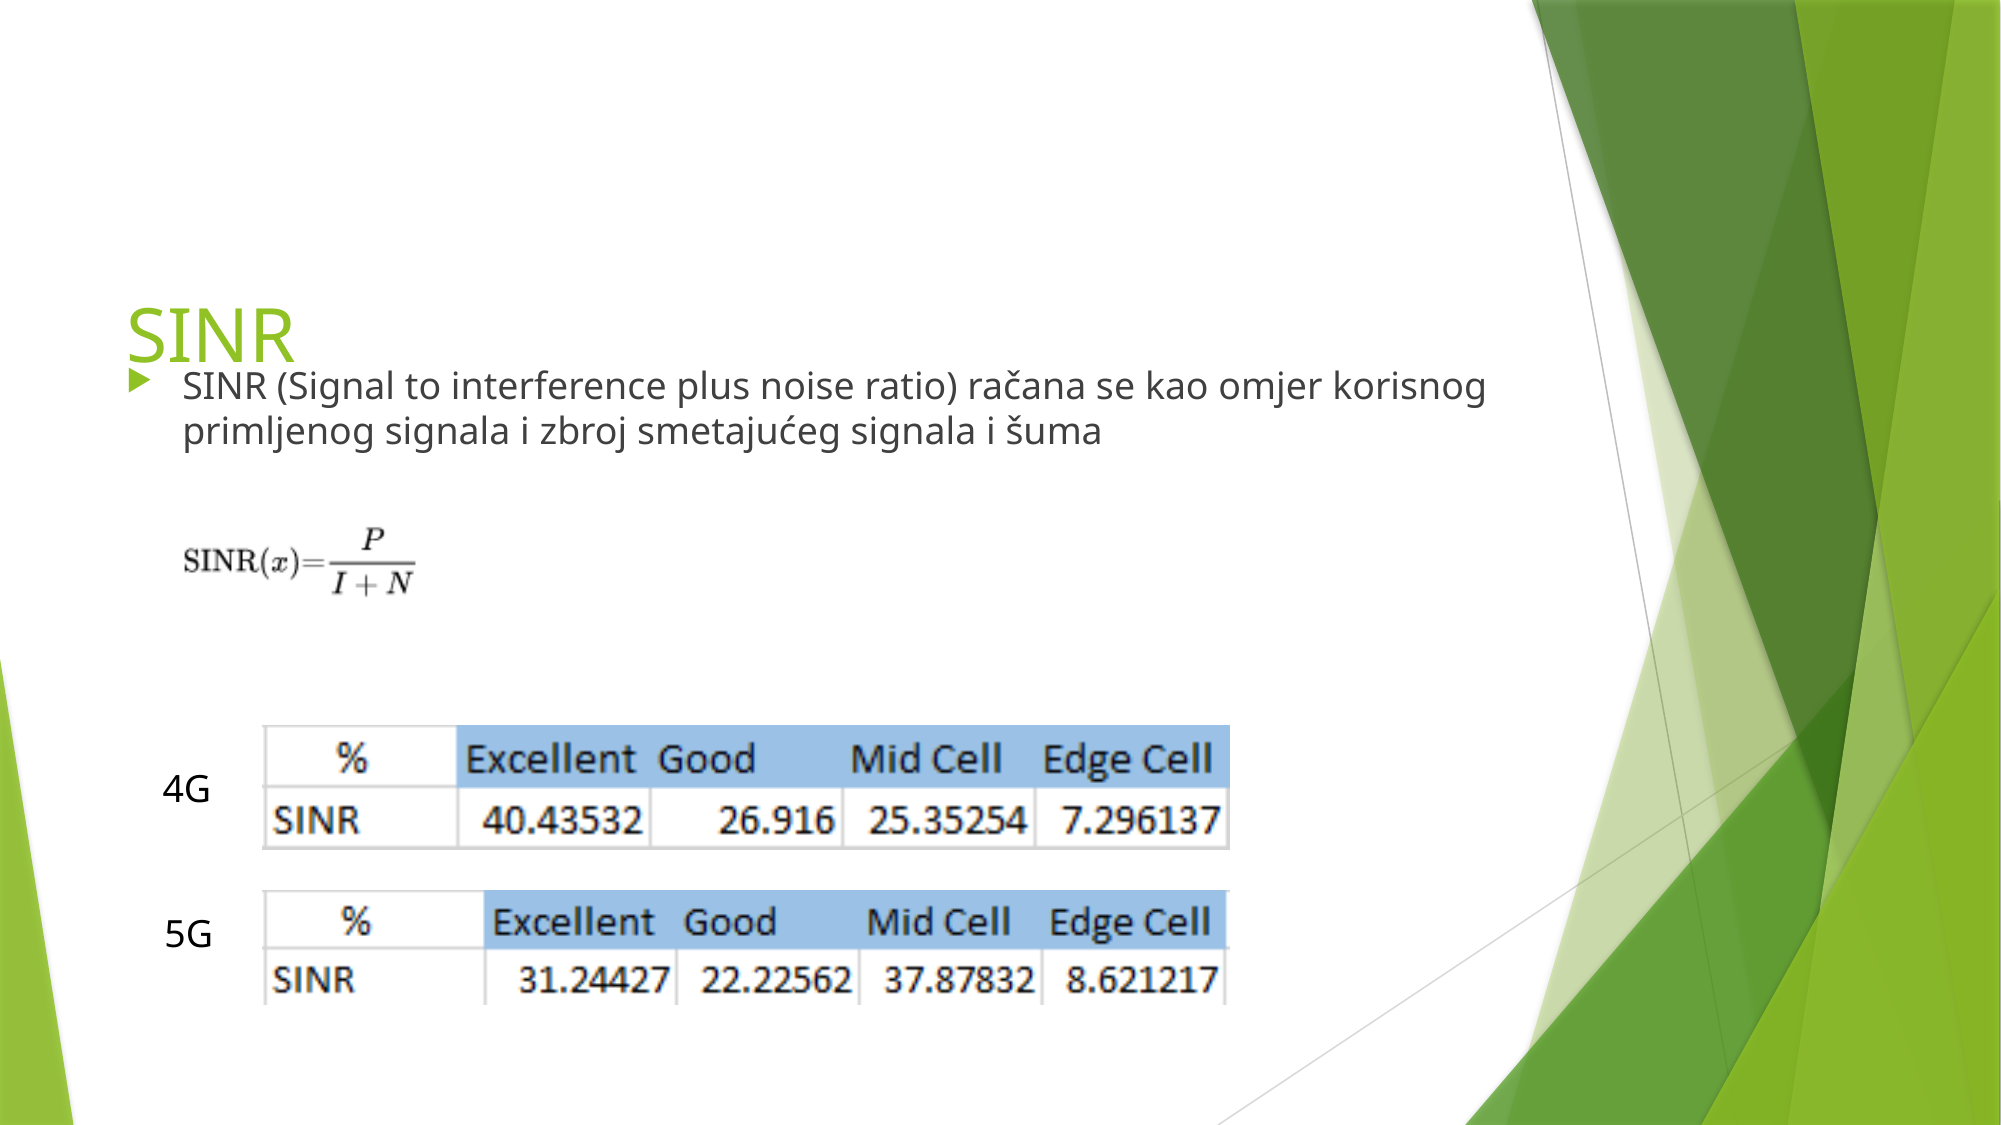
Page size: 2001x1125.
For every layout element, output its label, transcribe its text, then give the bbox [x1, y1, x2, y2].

text_box 4G [147, 757, 227, 817]
list SINR (Signal to interference plus noise ratio) račana se kao omjer korisnog primljenog signala i zbroj smetajućeg signala i šuma [111, 354, 1522, 992]
picture [262, 725, 1231, 850]
text_box 5G [149, 902, 228, 962]
picture [176, 509, 427, 616]
picture [262, 890, 1231, 1006]
title SINR [111, 99, 1522, 317]
